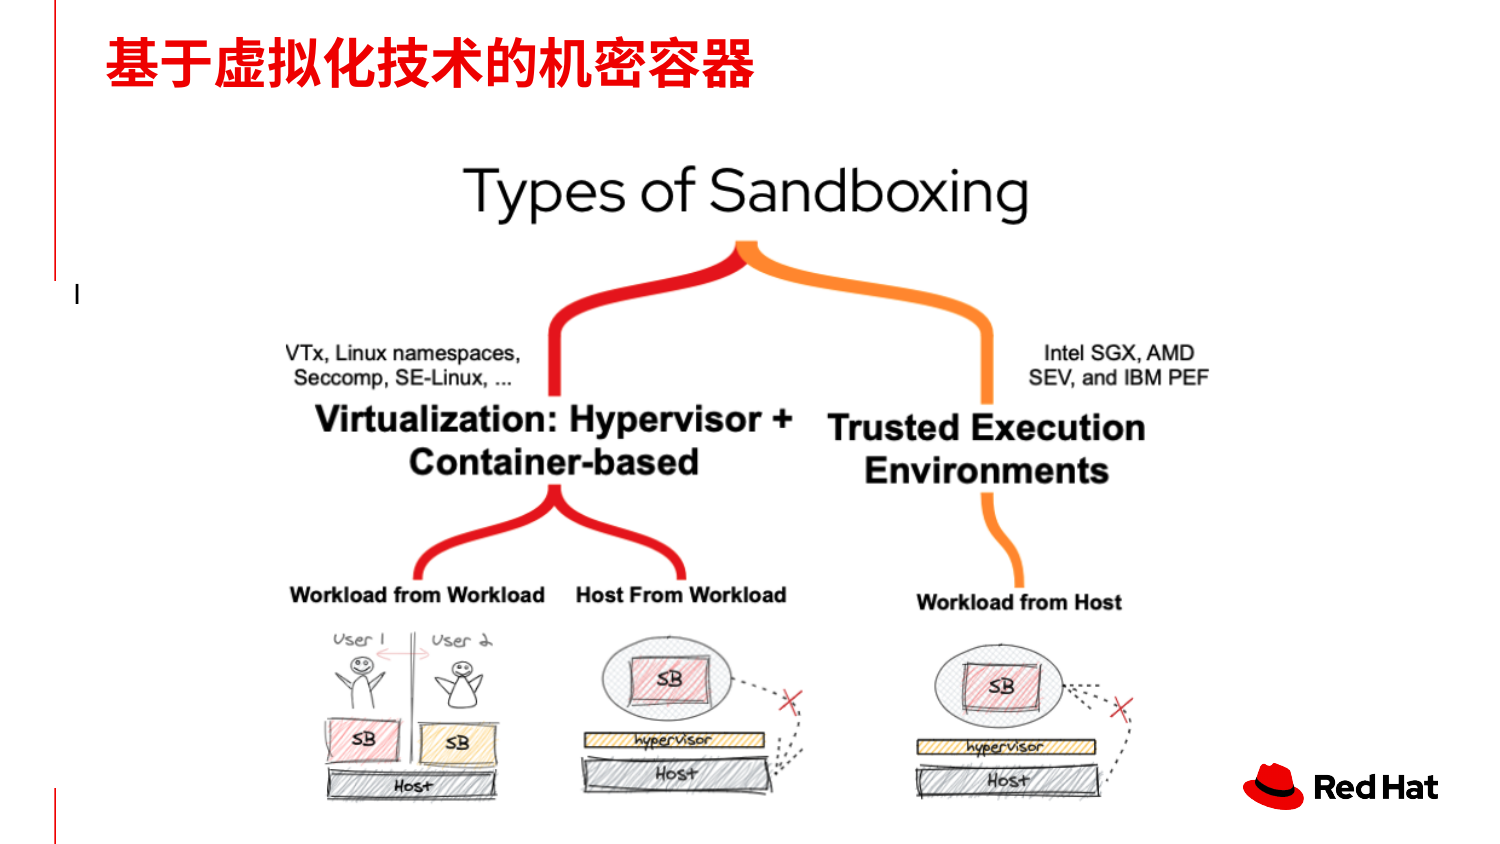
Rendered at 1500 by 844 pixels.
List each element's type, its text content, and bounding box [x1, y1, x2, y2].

text_box 基于虚拟化技术的机密容器 [94, 0, 1388, 143]
picture [285, 158, 1214, 816]
text_box I [61, 186, 280, 322]
picture [1243, 763, 1438, 810]
